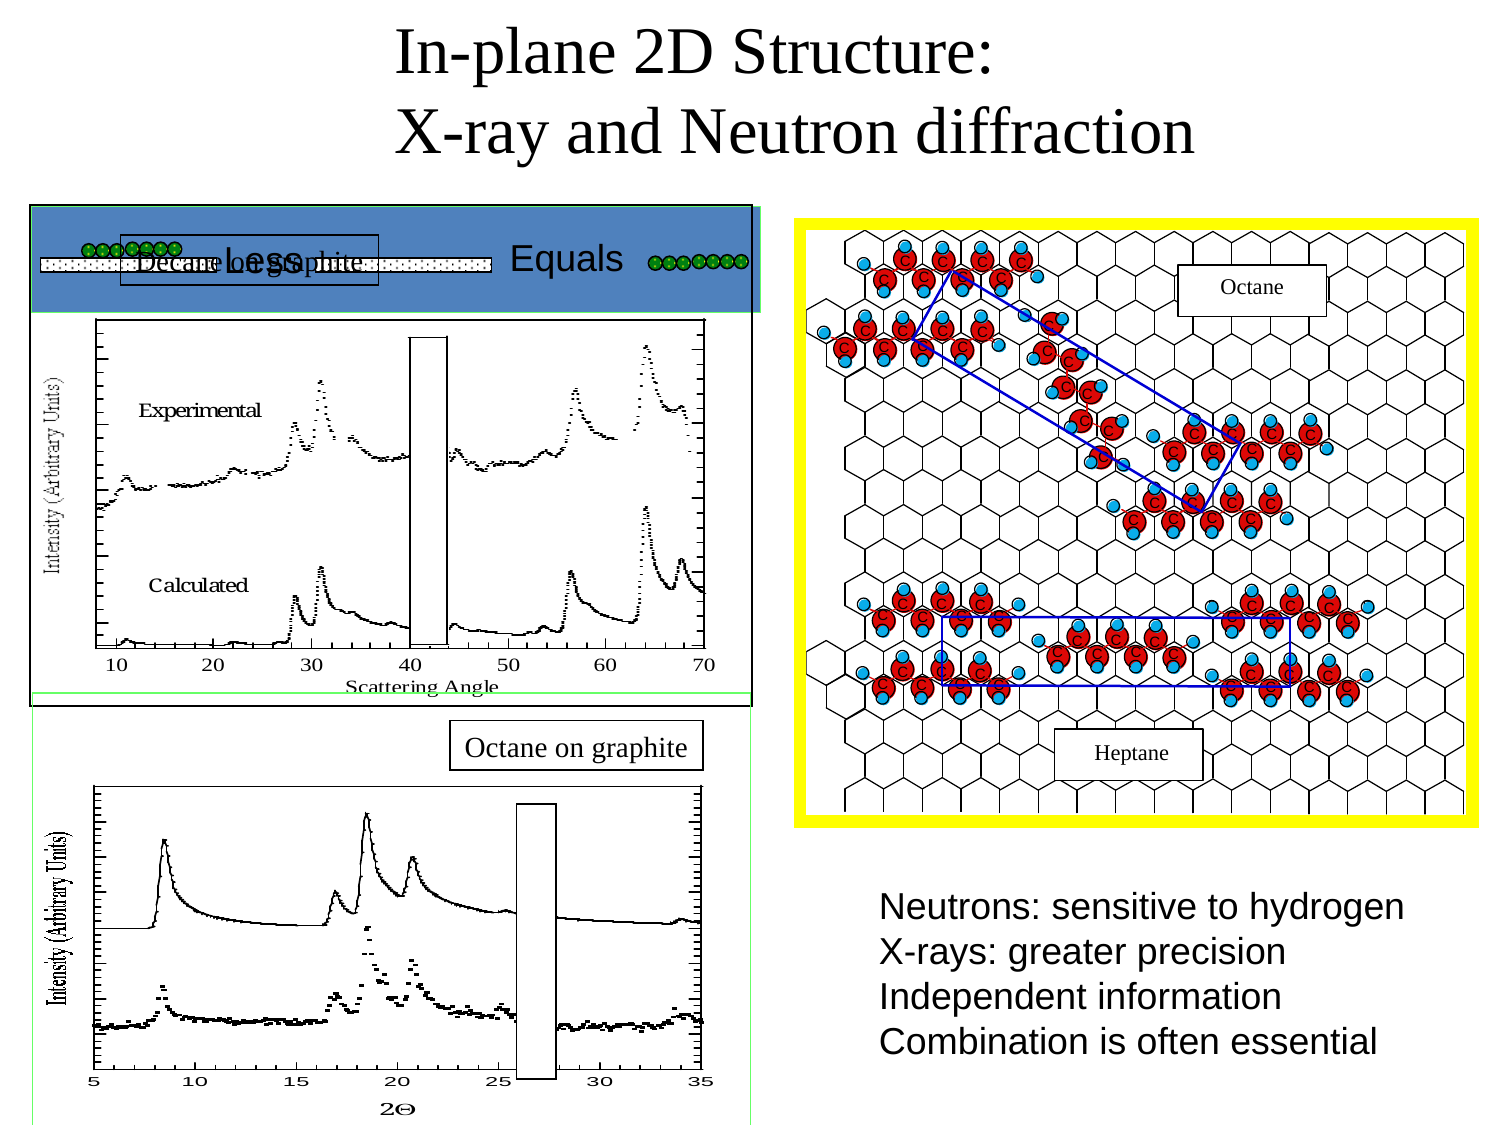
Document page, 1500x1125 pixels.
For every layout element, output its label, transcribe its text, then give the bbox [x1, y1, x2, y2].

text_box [30, 205, 752, 1125]
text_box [753, 206, 761, 313]
text_box In-plane 2D Structure: X-ray and Neutron diffraction [379, 0, 1213, 175]
picture [805, 229, 1467, 816]
text_box Neutrons: sensitive to hydrogen X-rays: greater precision Independent information Combination is often essential [864, 874, 1421, 1070]
